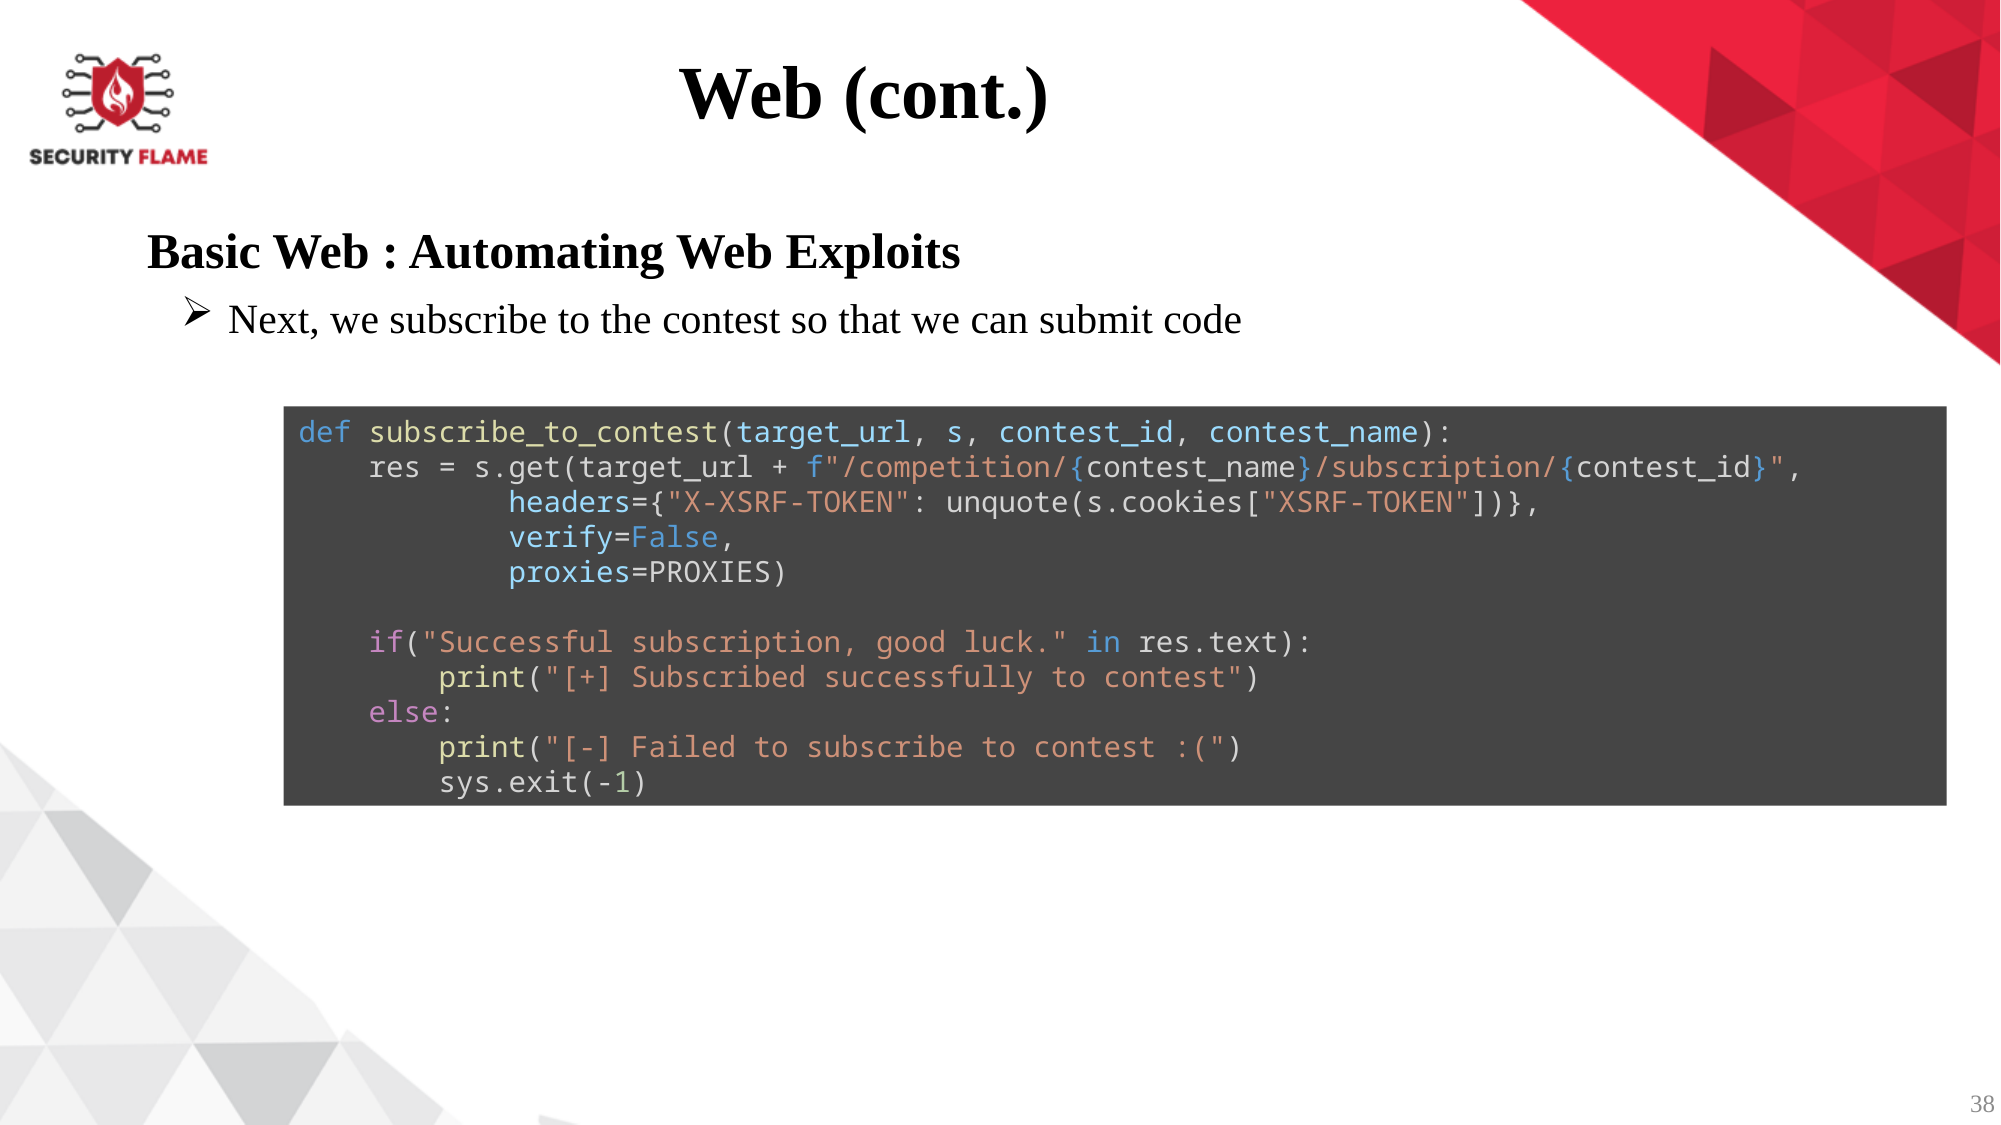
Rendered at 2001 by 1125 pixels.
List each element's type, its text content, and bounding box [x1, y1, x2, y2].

text_box Basic Web : Automating Web Exploits [132, 210, 1834, 286]
slide_number 38 [1908, 1072, 2000, 1125]
picture [0, 0, 2001, 1125]
text_box Web (cont.) [663, 35, 1083, 141]
text_box Next, we subscribe to the contest so that we can submit code [166, 284, 1964, 349]
text_box def subscribe_to_contest(target_url, s, contest_id, contest_name): res = s.get(target_url + f"/competition/{contest_name}/subscription/{contest_id}", headers={"X-XSRF-TOKEN": unquote(s.cookies["XSRF-TOKEN"])}, verify=False, proxies=PROXIES) if("Successful subscription, good luck." in res.text): print("[+] Subscribed successfully to contest") else: print("[-] Failed to subscribe to contest :(") sys.exit(-1) [283, 406, 1947, 806]
